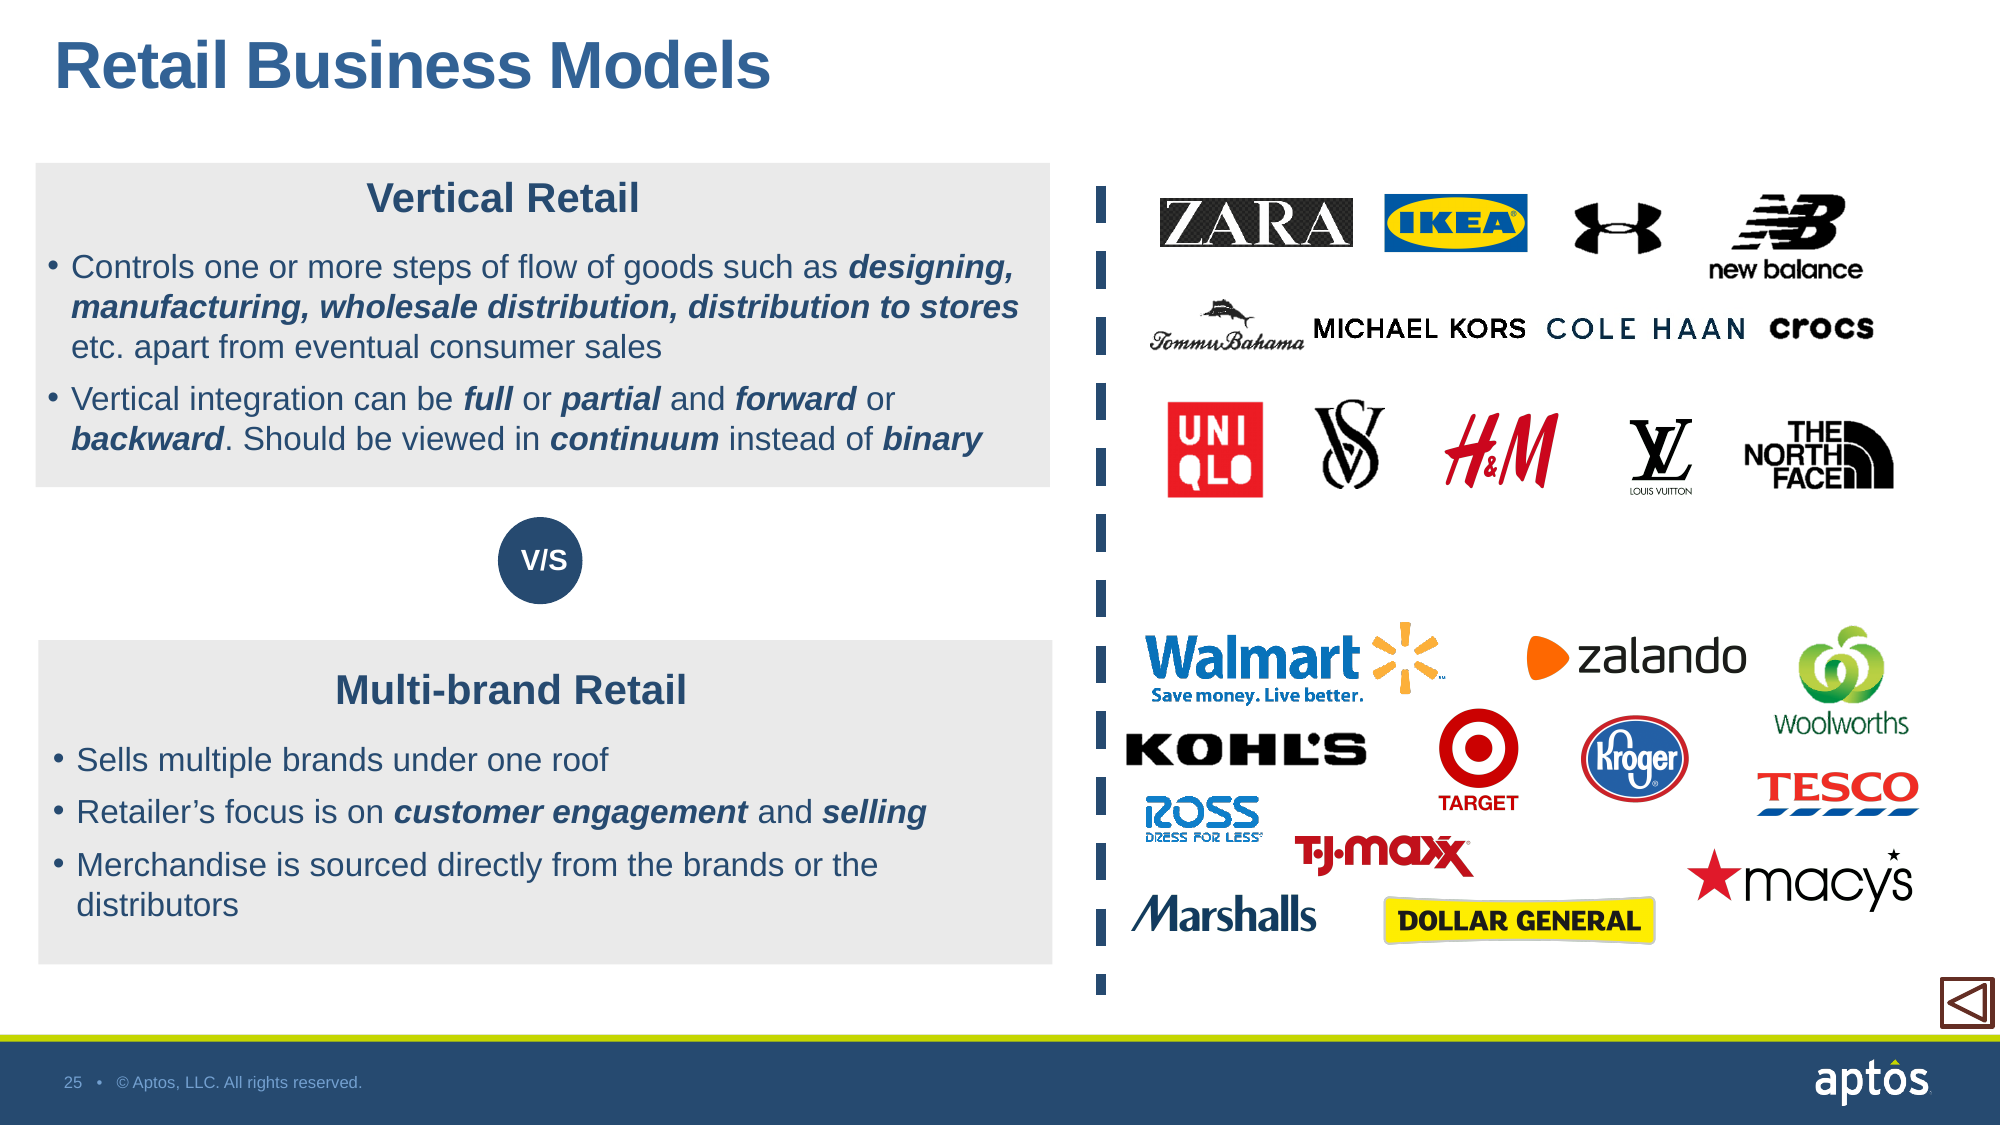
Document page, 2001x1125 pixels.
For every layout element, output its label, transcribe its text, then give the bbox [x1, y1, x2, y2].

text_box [497, 516, 588, 605]
text_box Retail Business Models [35, 21, 1977, 122]
text_box Controls one or more steps of flow of goods such as designing, manufacturing, wholesale distribution, distribution to stores etc. apart from eventual consumer sales Vertical integration can be full or partial and forward or backward. Should be viewed in continuum instead of binary [32, 237, 1047, 465]
picture [1306, 397, 1390, 493]
picture [1159, 197, 1353, 248]
text_box Sells multiple brands under one roof Retailer’s focus is on customer engagement and selling Merchandise is sourced directly from the brands or the distributors [38, 730, 1053, 931]
text_box [1940, 977, 1995, 1029]
text_box [34, 161, 1052, 489]
text_box Vertical Retail [253, 162, 754, 228]
picture [1150, 299, 1306, 357]
text_box Multi-brand Retail [261, 655, 762, 721]
picture [1150, 384, 1279, 515]
picture [1417, 394, 1914, 514]
picture [1312, 160, 1890, 361]
text_box [36, 638, 1055, 966]
picture [1102, 604, 1947, 1039]
